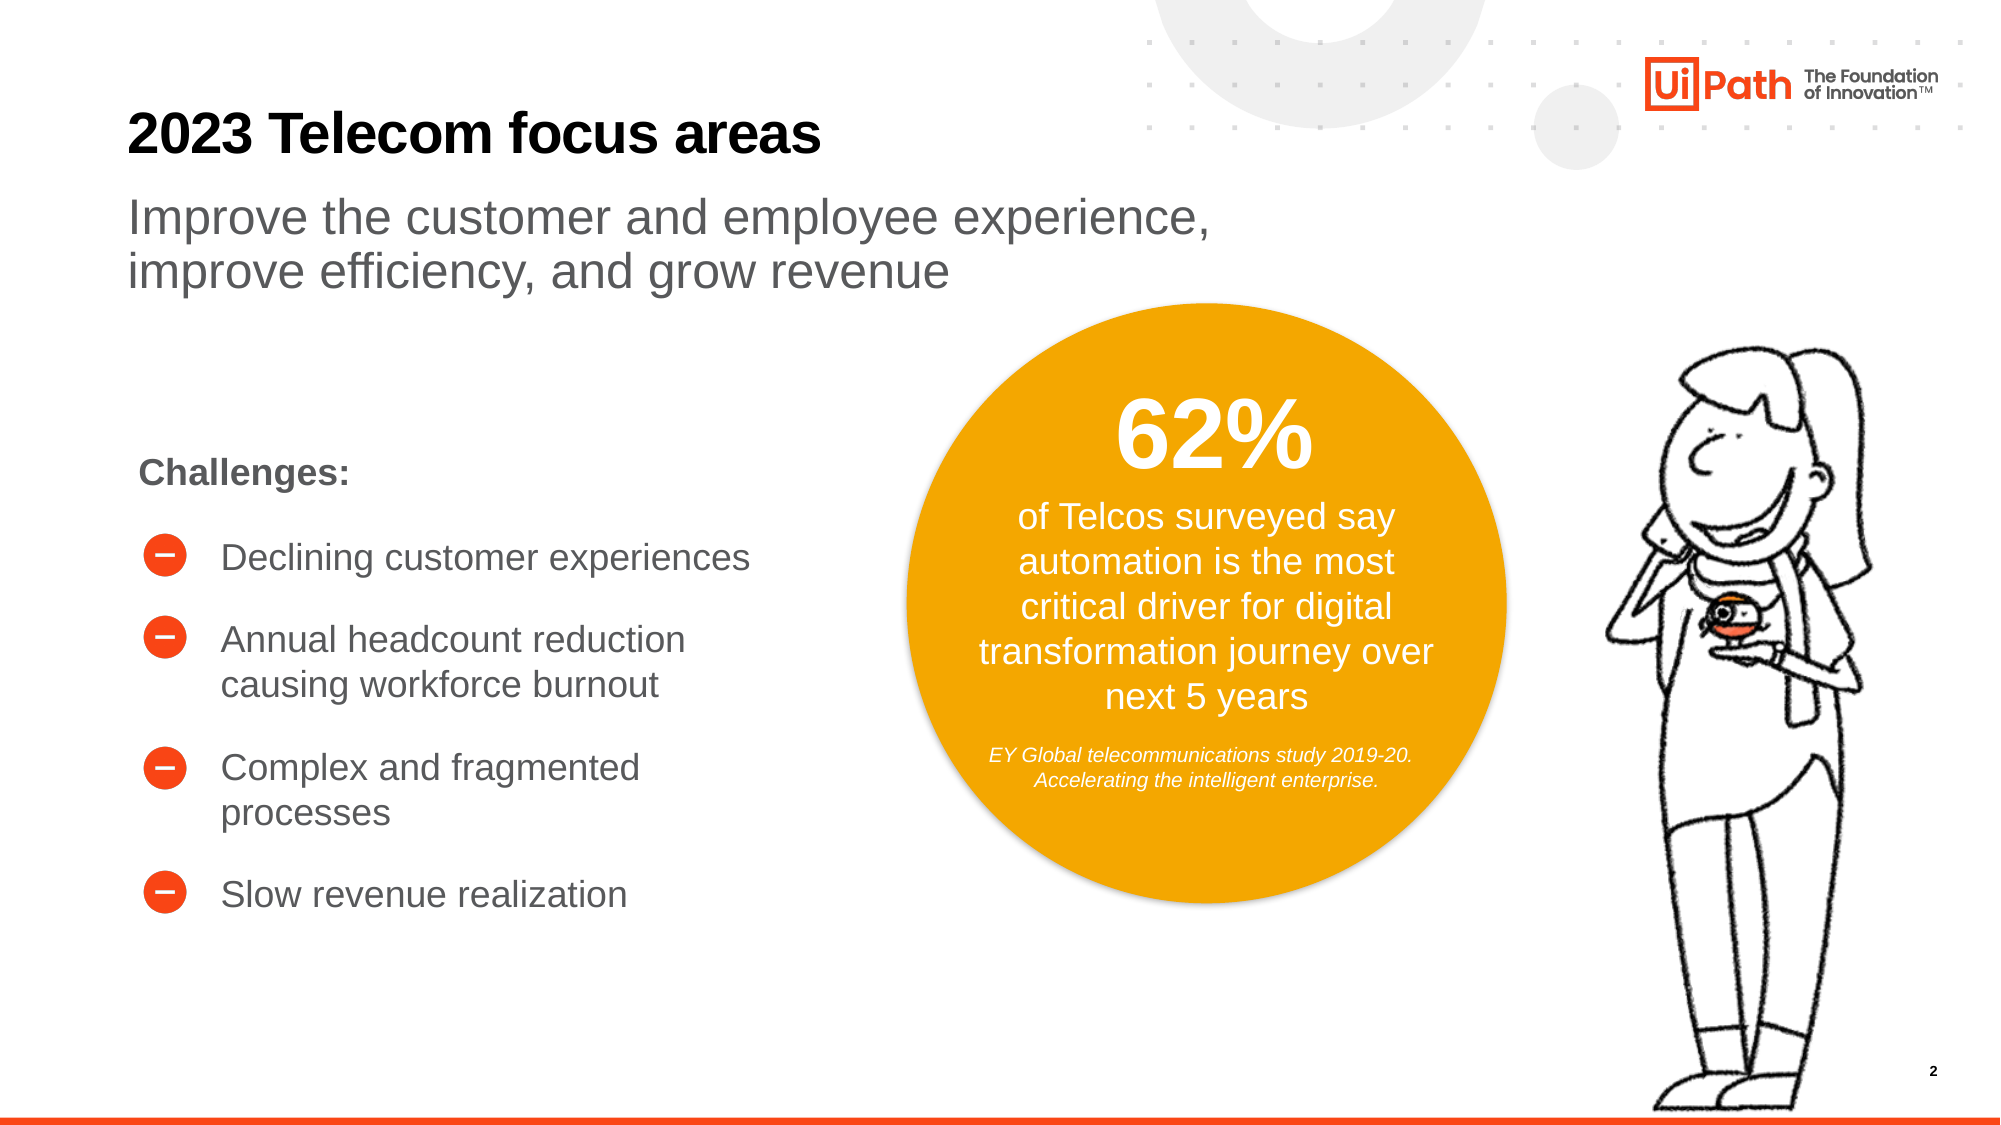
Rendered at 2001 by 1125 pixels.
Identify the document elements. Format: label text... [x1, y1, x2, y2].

list Declining customer experiences Annual headcount reduction causing workforce burnout Complex and fragmented processes Slow revenue realization [220, 532, 790, 578]
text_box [138, 528, 192, 919]
picture [1645, 57, 1938, 111]
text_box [906, 303, 1507, 904]
title 2023 Telecom focus areas [127, 105, 1147, 172]
list Improve the customer and employee experience, improve efficiency, and grow revenue [127, 191, 1251, 314]
picture [1605, 344, 1875, 1114]
